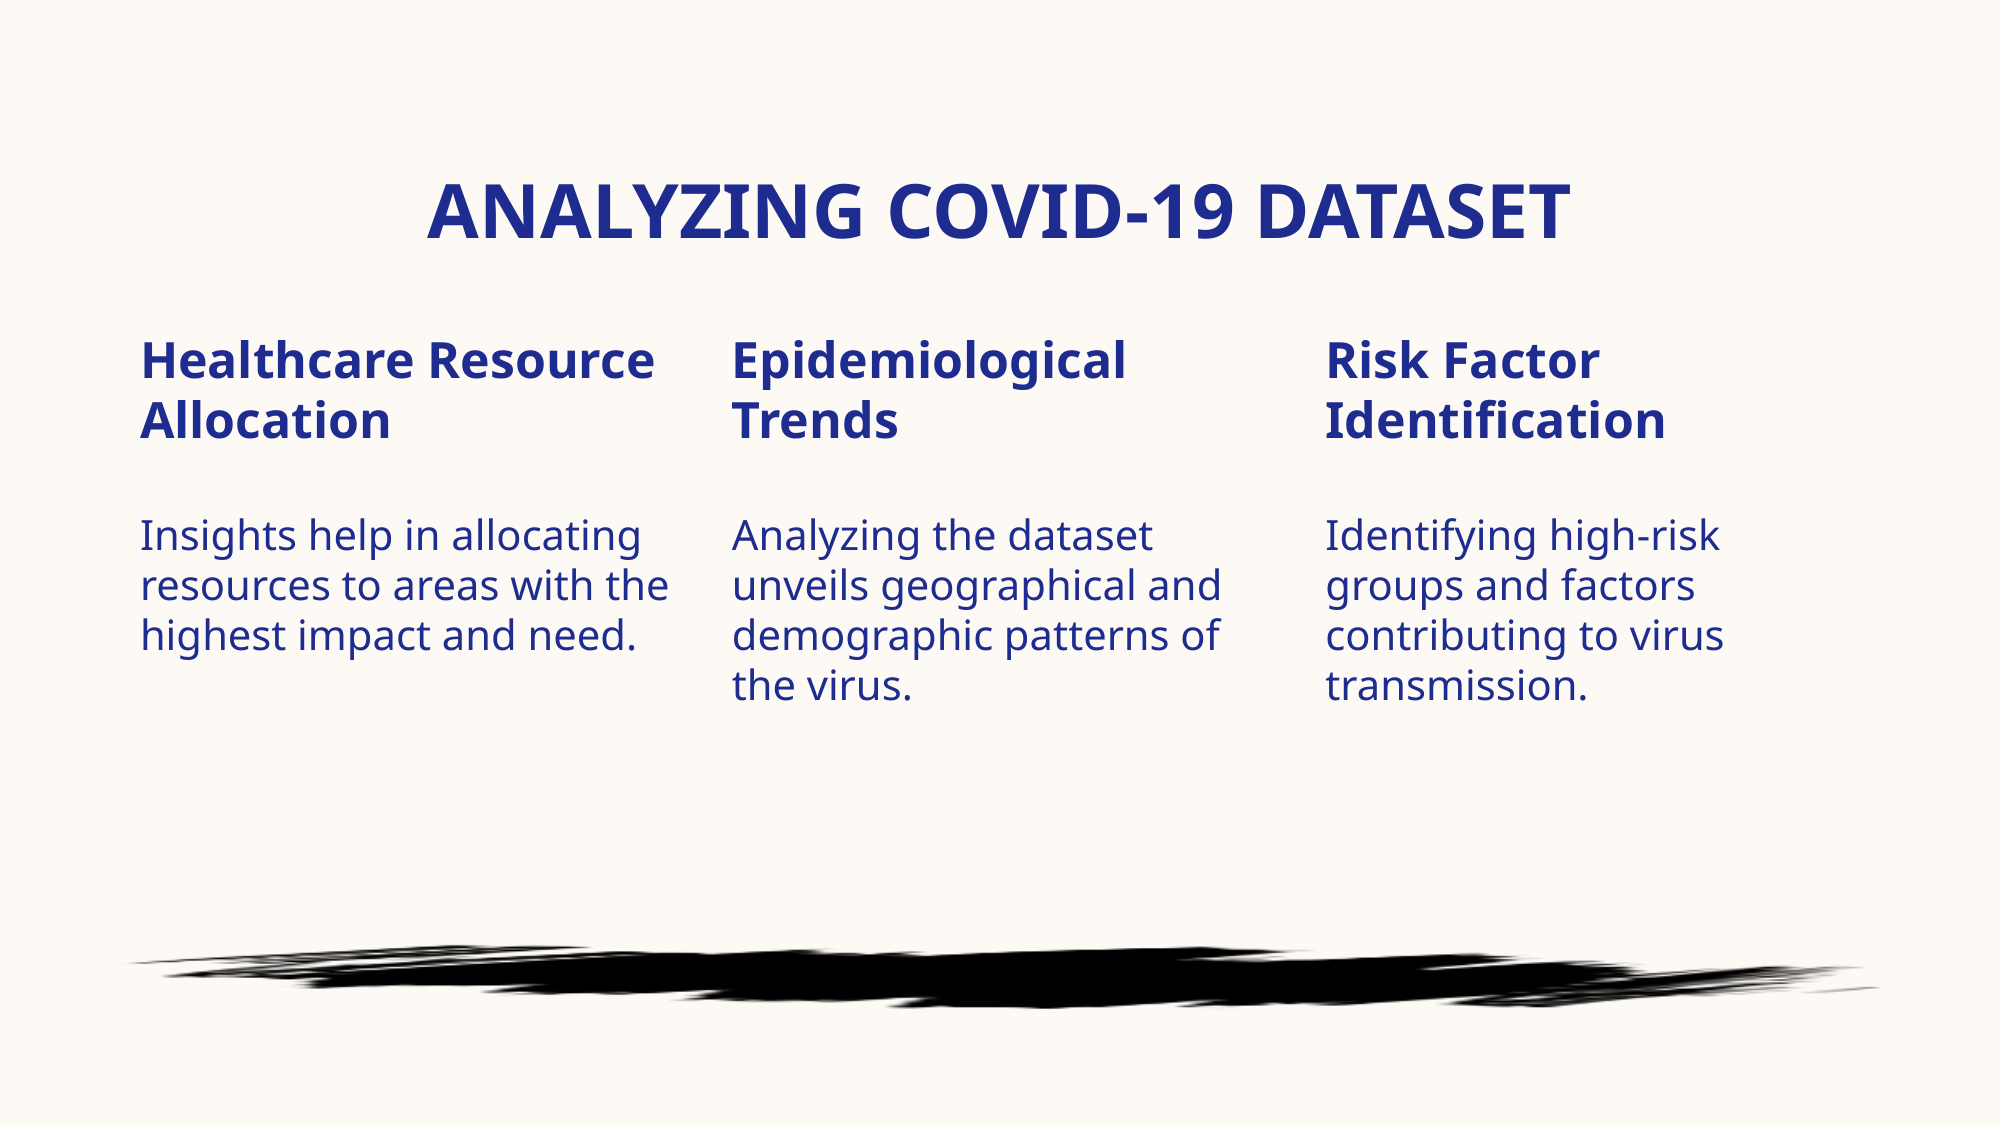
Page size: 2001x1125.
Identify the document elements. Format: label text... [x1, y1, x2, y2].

list Risk Factor Identification [1310, 315, 1877, 456]
title Analyzing COVID-19 Dataset [99, 59, 1900, 262]
list Epidemiological Trends [716, 315, 1284, 456]
picture [99, 933, 1900, 1023]
list Identifying high-risk groups and factors contributing to virus transmission. [1310, 501, 1877, 721]
list Analyzing the dataset unveils geographical and demographic patterns of the virus. [716, 501, 1284, 721]
list Healthcare Resource Allocation [125, 315, 692, 456]
list Insights help in allocating resources to areas with the highest impact and need. [125, 501, 692, 712]
